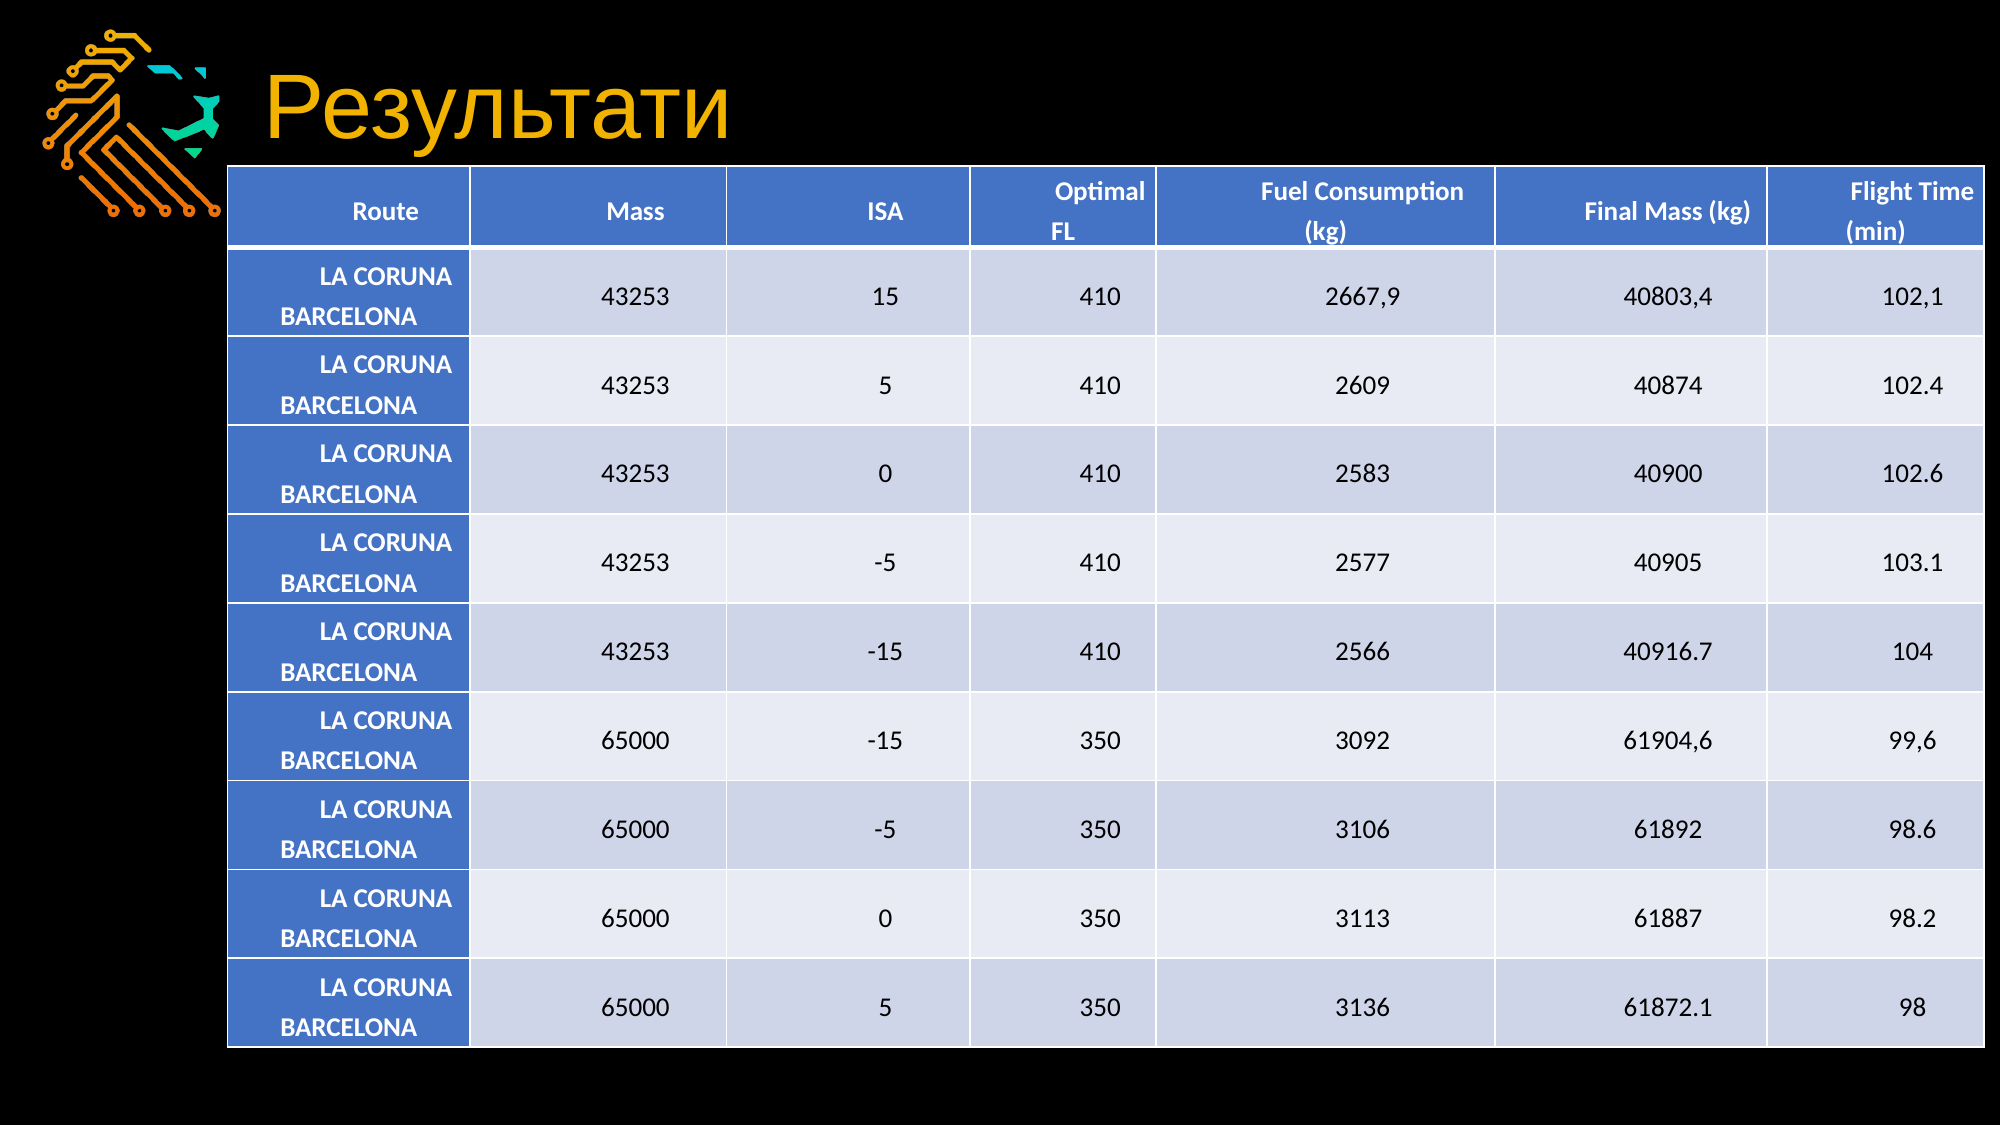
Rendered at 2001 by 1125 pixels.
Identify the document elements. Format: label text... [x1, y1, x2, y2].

table_cell LA CORUNA BARCELONA [228, 604, 469, 691]
table_cell 104 [1768, 604, 1983, 691]
table_cell LA CORUNA BARCELONA [228, 870, 469, 957]
table_cell -15 [727, 604, 969, 691]
table_cell 3092 [1157, 693, 1494, 780]
table_cell 65000 [471, 781, 726, 869]
table_cell 15 [727, 250, 969, 335]
table_cell 61887 [1496, 870, 1766, 957]
table_cell 40874 [1496, 337, 1766, 424]
table_cell 40916.7 [1496, 604, 1766, 691]
table_header Flight Time (min) [1768, 167, 1983, 245]
table_cell 61892 [1496, 781, 1766, 869]
table_cell 99,6 [1768, 693, 1983, 780]
table_cell 410 [971, 604, 1155, 691]
table_cell 102.6 [1768, 426, 1983, 513]
table_cell 40905 [1496, 515, 1766, 602]
table_cell 350 [971, 693, 1155, 780]
table_cell 65000 [471, 959, 726, 1046]
table_cell 5 [727, 959, 969, 1046]
table_cell -15 [727, 693, 969, 780]
table_cell 0 [727, 426, 969, 513]
table_cell 3113 [1157, 870, 1494, 957]
table_cell 410 [971, 515, 1155, 602]
table_cell 98.2 [1768, 870, 1983, 957]
table_cell 43253 [471, 515, 726, 602]
table_header Route [228, 167, 469, 245]
table_cell LA CORUNA BARCELONA [228, 515, 469, 602]
table_cell 410 [971, 426, 1155, 513]
table_header Mass [471, 167, 726, 245]
table_cell 0 [727, 870, 969, 957]
table_cell LA CORUNA BARCELONA [228, 337, 469, 424]
table_header Fuel Consumption (kg) [1157, 167, 1494, 245]
table_cell 3106 [1157, 781, 1494, 869]
table_cell 102,1 [1768, 250, 1983, 335]
table_cell 40900 [1496, 426, 1766, 513]
table_cell 98.6 [1768, 781, 1983, 869]
table_cell 410 [971, 250, 1155, 335]
table_cell 43253 [471, 337, 726, 424]
table_cell 350 [971, 781, 1155, 869]
table_cell 98 [1768, 959, 1983, 1046]
table_cell 2667,9 [1157, 250, 1494, 335]
picture [15, 7, 238, 242]
table_cell 65000 [471, 693, 726, 780]
table_header Optimal FL [971, 167, 1155, 245]
table_cell 40803,4 [1496, 250, 1766, 335]
table_cell LA CORUNA BARCELONA [228, 781, 469, 869]
text_box Результати [248, 0, 1974, 165]
table_cell LA CORUNA BARCELONA [228, 250, 469, 335]
table_cell 2577 [1157, 515, 1494, 602]
table_cell 3136 [1157, 959, 1494, 1046]
table_cell 102.4 [1768, 337, 1983, 424]
table_cell 2583 [1157, 426, 1494, 513]
table_header ISA [727, 167, 969, 245]
table_header Final Mass (kg) [1496, 167, 1766, 245]
table_cell -5 [727, 781, 969, 869]
table_cell 103.1 [1768, 515, 1983, 602]
table_cell 5 [727, 337, 969, 424]
table_cell 350 [971, 870, 1155, 957]
table_cell 2566 [1157, 604, 1494, 691]
table_cell LA CORUNA BARCELONA [228, 959, 469, 1046]
table_cell 350 [971, 959, 1155, 1046]
table_cell LA CORUNA BARCELONA [228, 426, 469, 513]
table_cell 61904,6 [1496, 693, 1766, 780]
table_cell 2609 [1157, 337, 1494, 424]
table_cell 43253 [471, 250, 726, 335]
table_cell LA CORUNA BARCELONA [228, 693, 469, 780]
table_cell 410 [971, 337, 1155, 424]
table_cell -5 [727, 515, 969, 602]
table_cell 61872.1 [1496, 959, 1766, 1046]
table_cell 43253 [471, 426, 726, 513]
table_cell 43253 [471, 604, 726, 691]
table_cell 65000 [471, 870, 726, 957]
